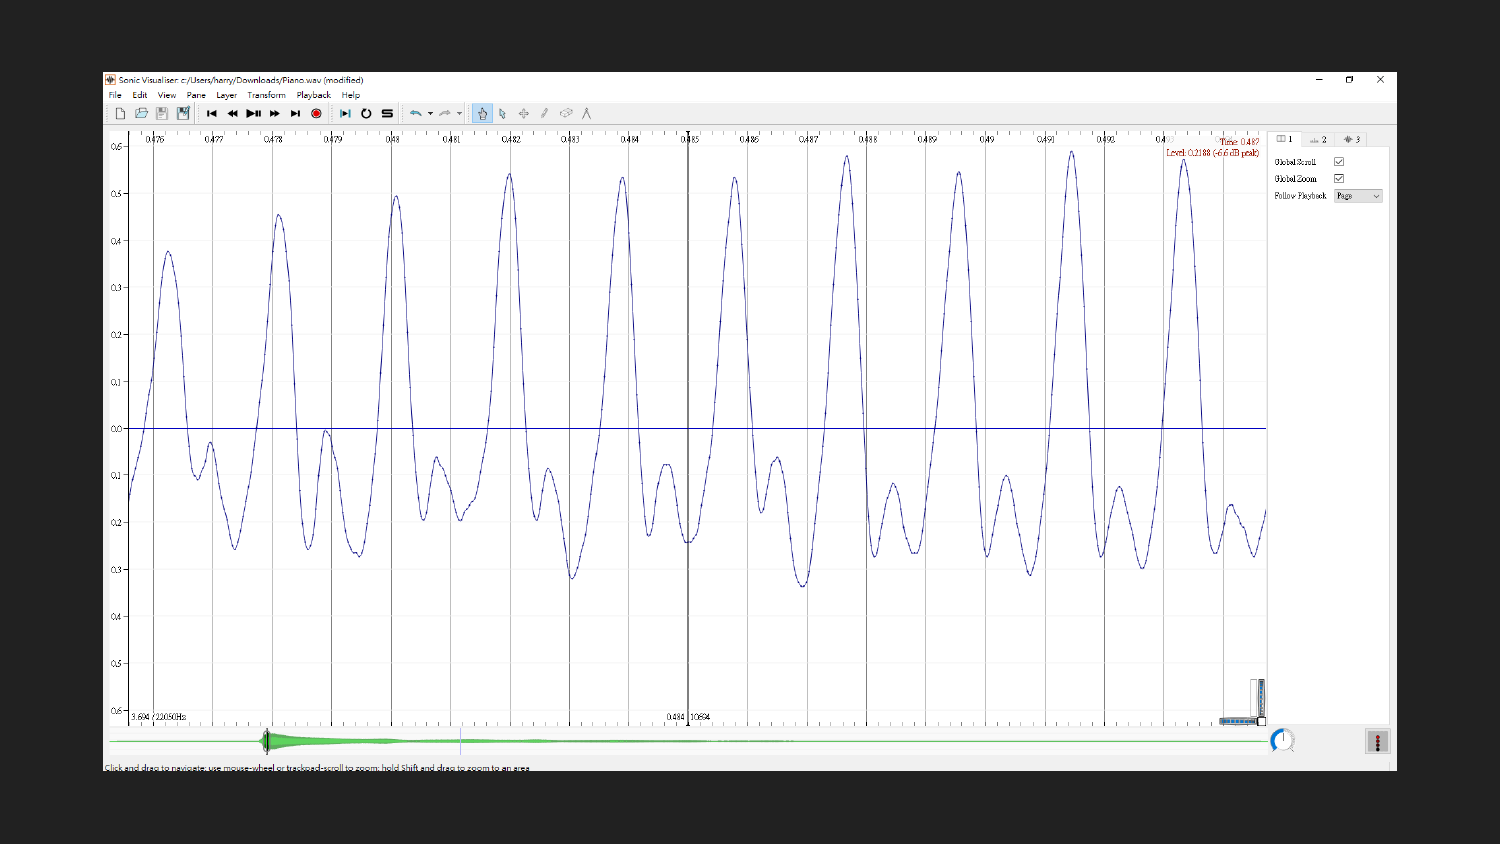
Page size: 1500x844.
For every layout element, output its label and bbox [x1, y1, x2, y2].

picture [102, 72, 1398, 771]
